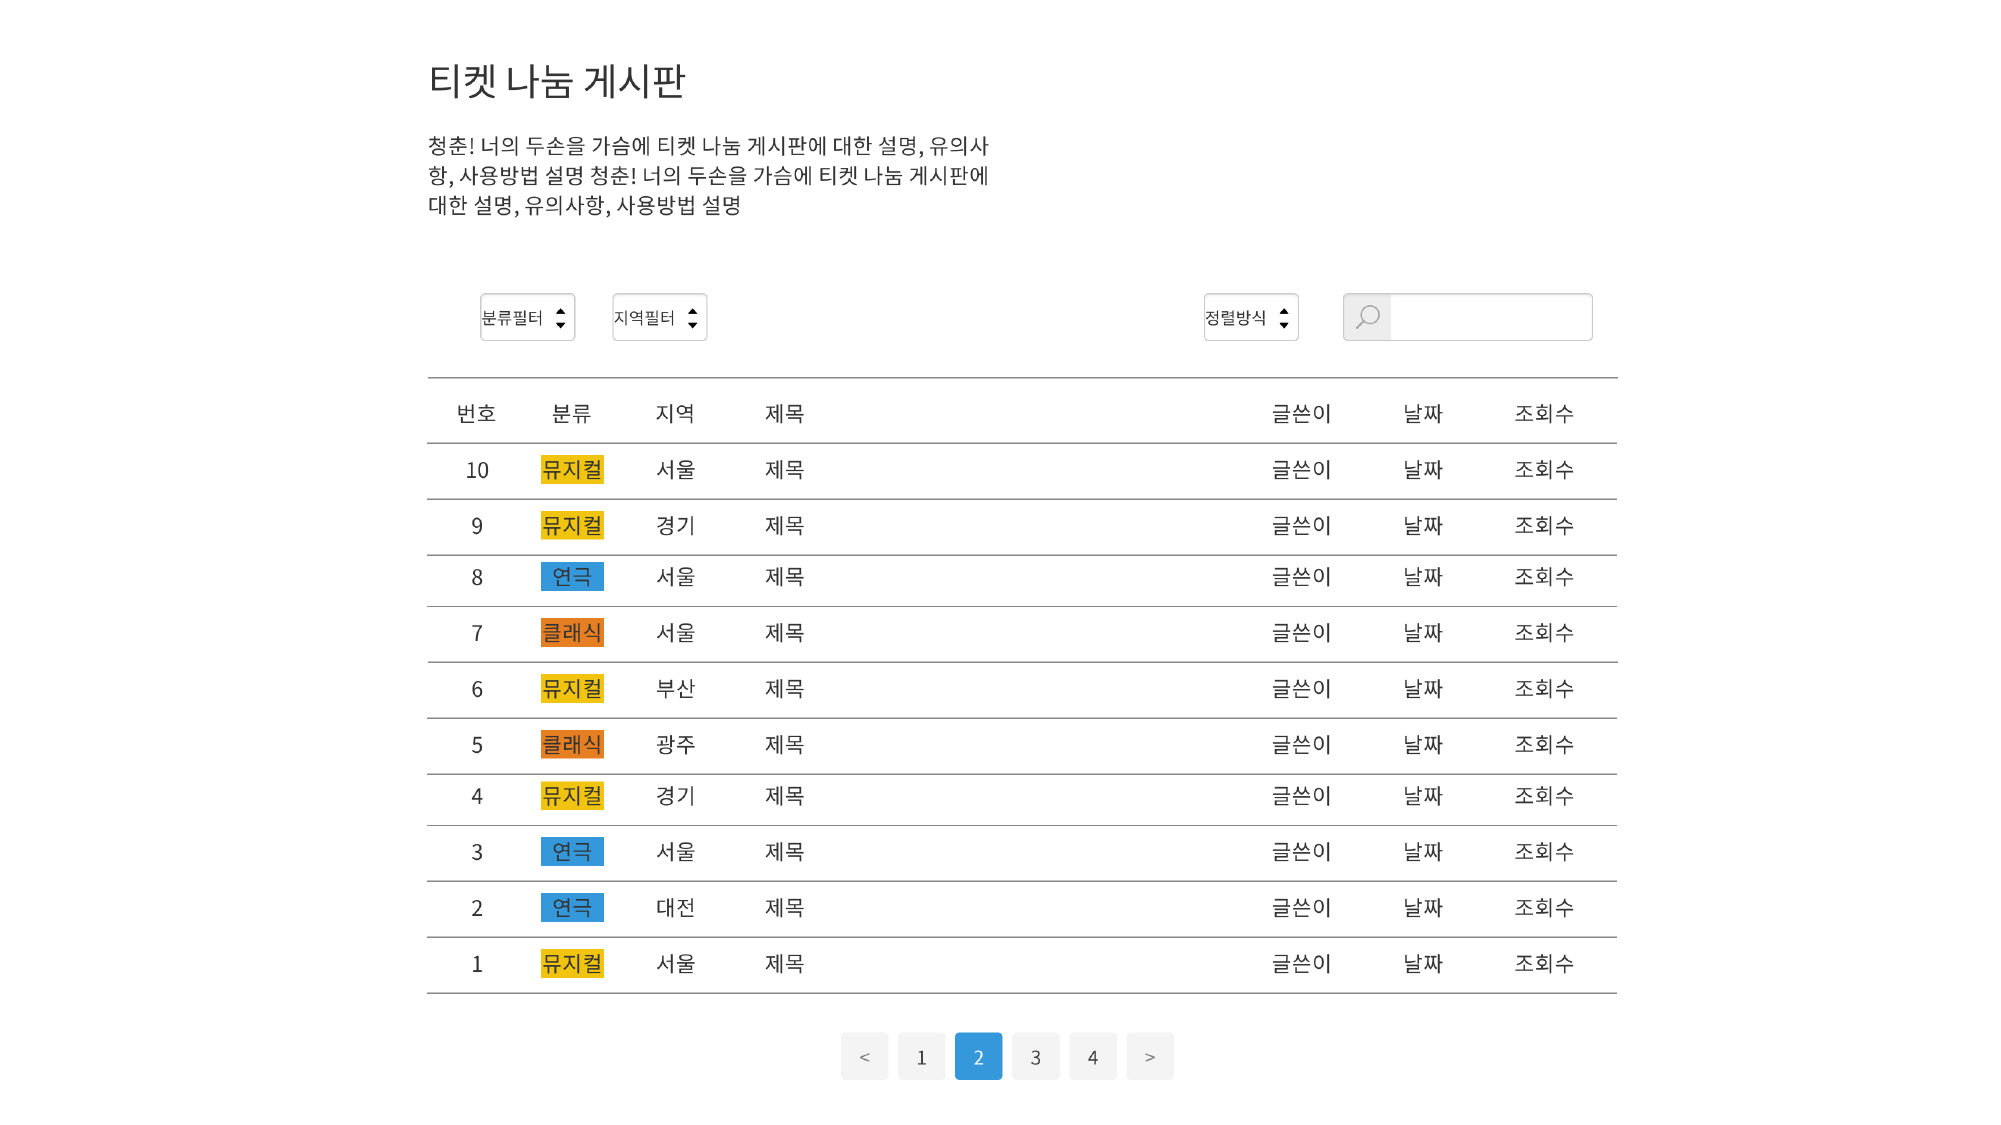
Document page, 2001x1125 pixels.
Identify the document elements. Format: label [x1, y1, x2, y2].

picture [286, 0, 1714, 1125]
